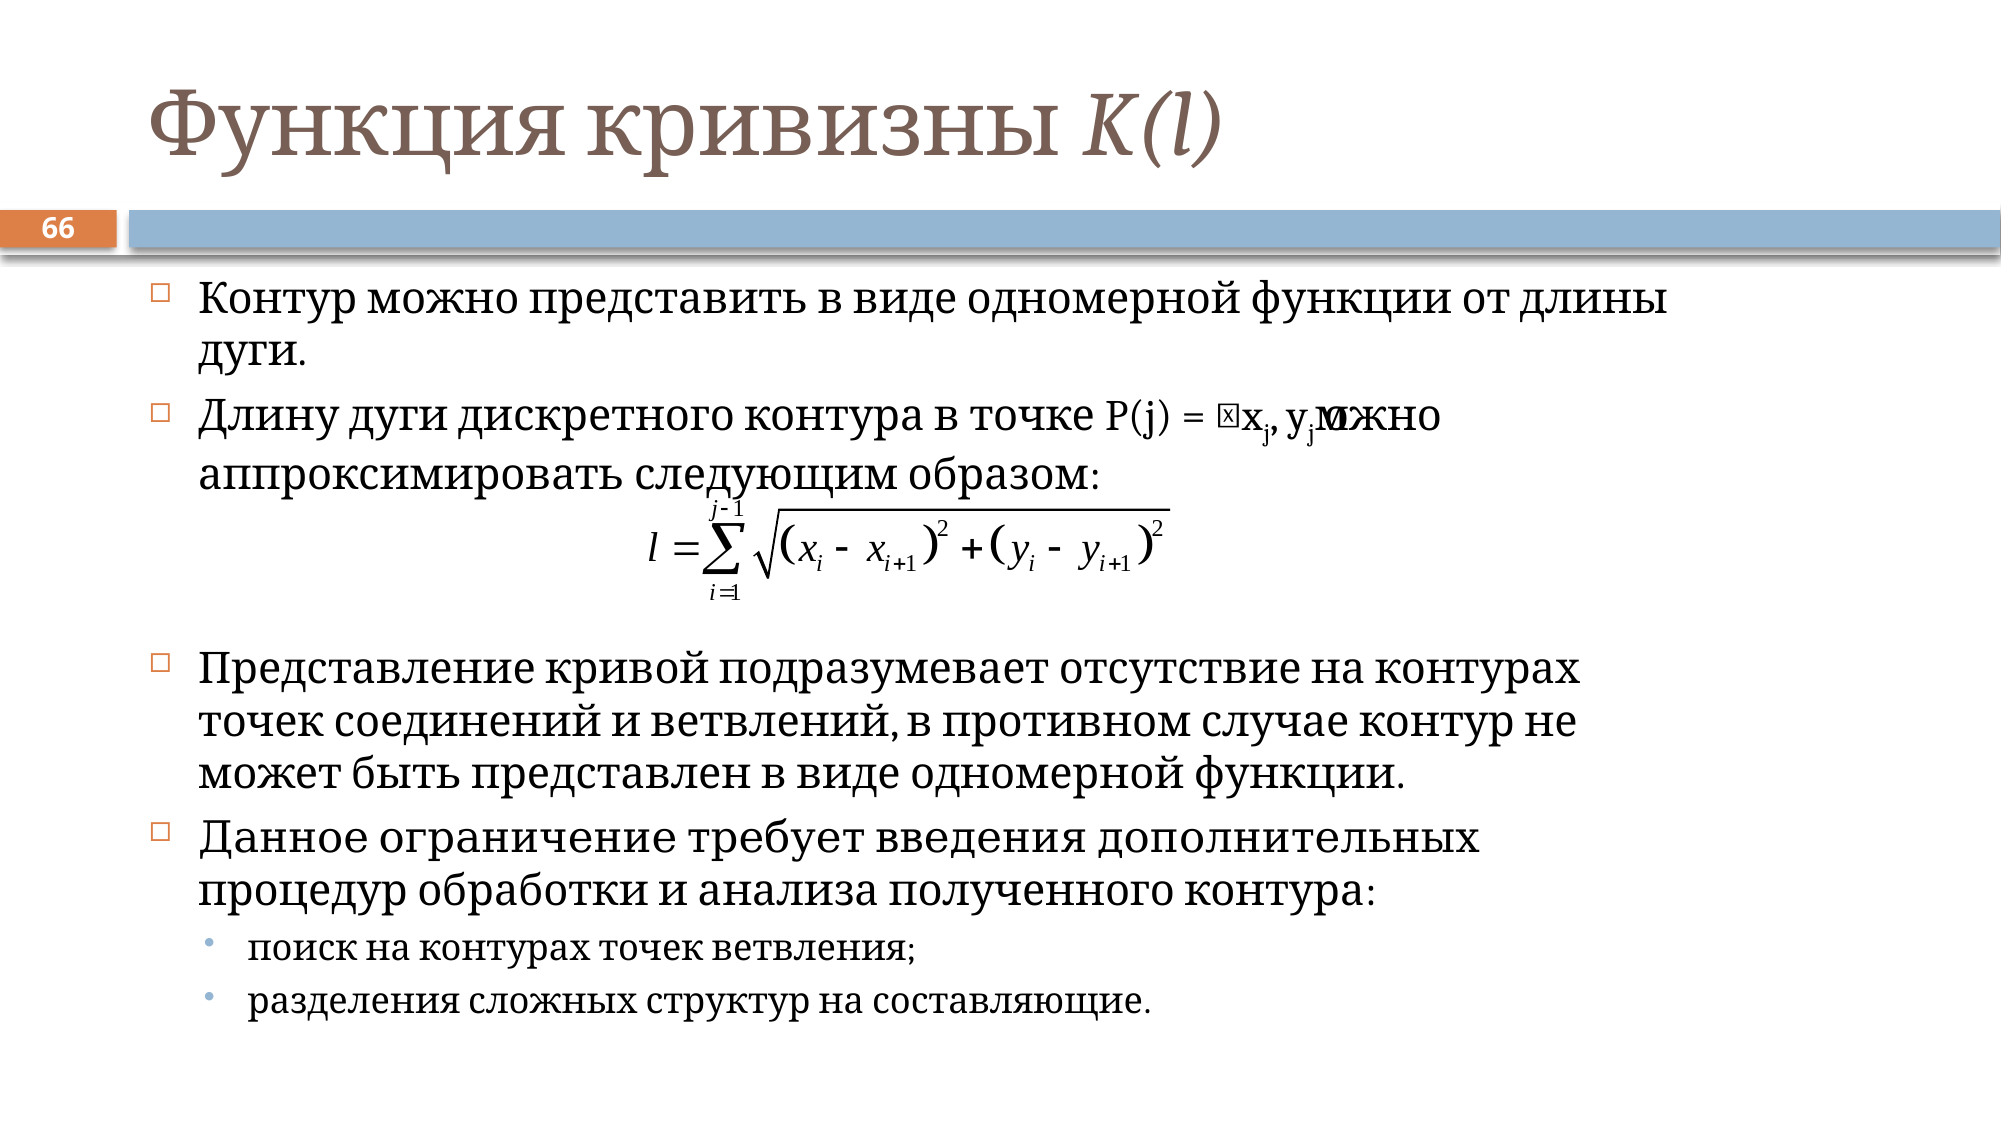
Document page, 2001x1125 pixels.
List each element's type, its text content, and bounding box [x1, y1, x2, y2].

list Контур можно представить в виде одномерной функции от длины дуги. Длину дуги дискретного контура в точке P(j) = ⟨xj, yj⟩ можно аппроксимировать следующим образом: Представление кривой подразумевает отсутствие на контурах точек соединений и ветвлений, в противном случае контур не может быть представлен в виде одномерной функции. Данное ограничение требует введения дополнительных процедур обработки и анализа полученного контура: поиск на контурах точек ветвления; разделения сложных структур на составляющие. [133, 262, 1688, 1035]
slide_number 66 [0, 208, 117, 249]
title Функция кривизны K(l) [133, 37, 1918, 200]
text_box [641, 491, 1181, 610]
